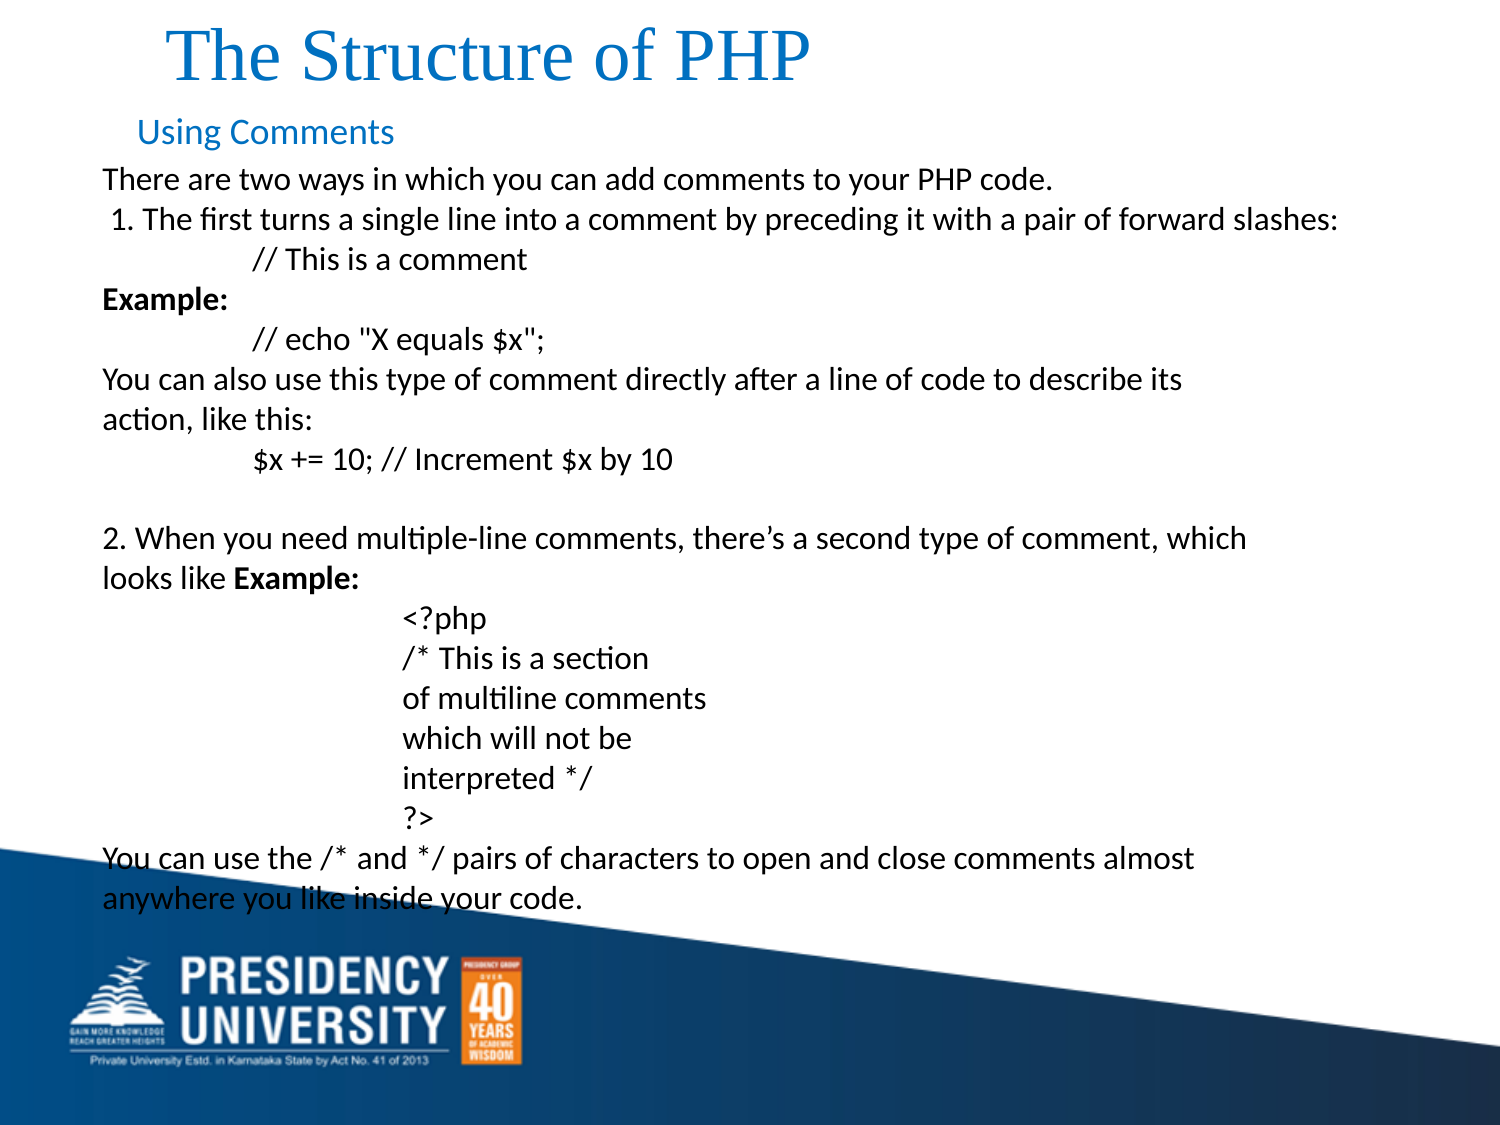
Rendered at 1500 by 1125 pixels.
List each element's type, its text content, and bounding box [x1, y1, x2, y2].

text_box There are two ways in which you can add comments to your PHP code. 1. The first turns a single line into a comment by preceding it with a pair of forward slashes: // This is a comment Example: // echo "X equals $x"; You can also use this type of comment directly after a line of code to describe its action, like this: $x += 10; // Increment $x by 10 2. When you need multiple-line comments, there’s a second type of comment, which looks like Example: <?php /* This is a section of multiline comments which will not be interpreted */ ?> You can use the /* and */ pairs of characters to open and close comments almost anywhere you like inside your code. [87, 149, 1450, 924]
title The Structure of PHP [150, 0, 1335, 113]
text_box Using Comments [122, 99, 410, 149]
picture [0, 845, 1500, 1125]
